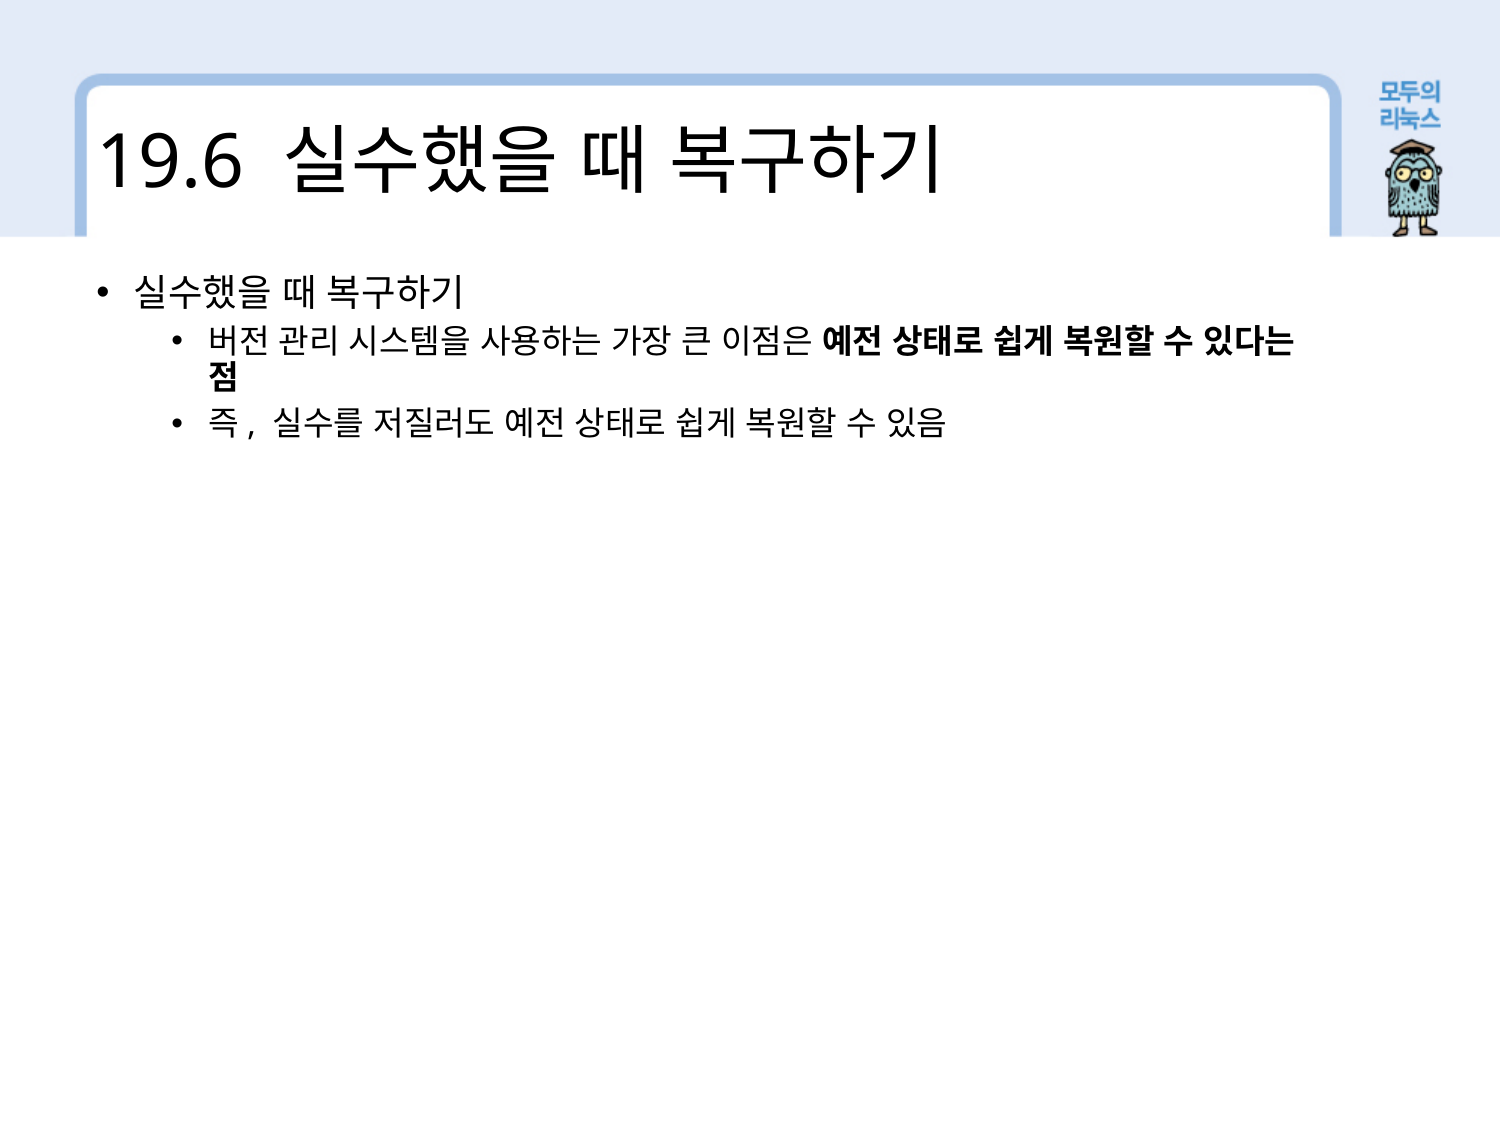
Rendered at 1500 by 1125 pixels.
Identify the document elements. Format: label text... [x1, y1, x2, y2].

text_box 19.6 실수했을 때 복구하기 [81, 115, 1335, 221]
text_box 실수했을 때 복구하기 버전 관리 시스템을 사용하는 가장 큰 이점은 예전 상태로 쉽게 복원할 수 있다는 점 즉, 실수를 저질러도 예전 상태로 쉽게 복원할 수 있음 [81, 266, 1335, 1024]
picture [0, 0, 1500, 1125]
